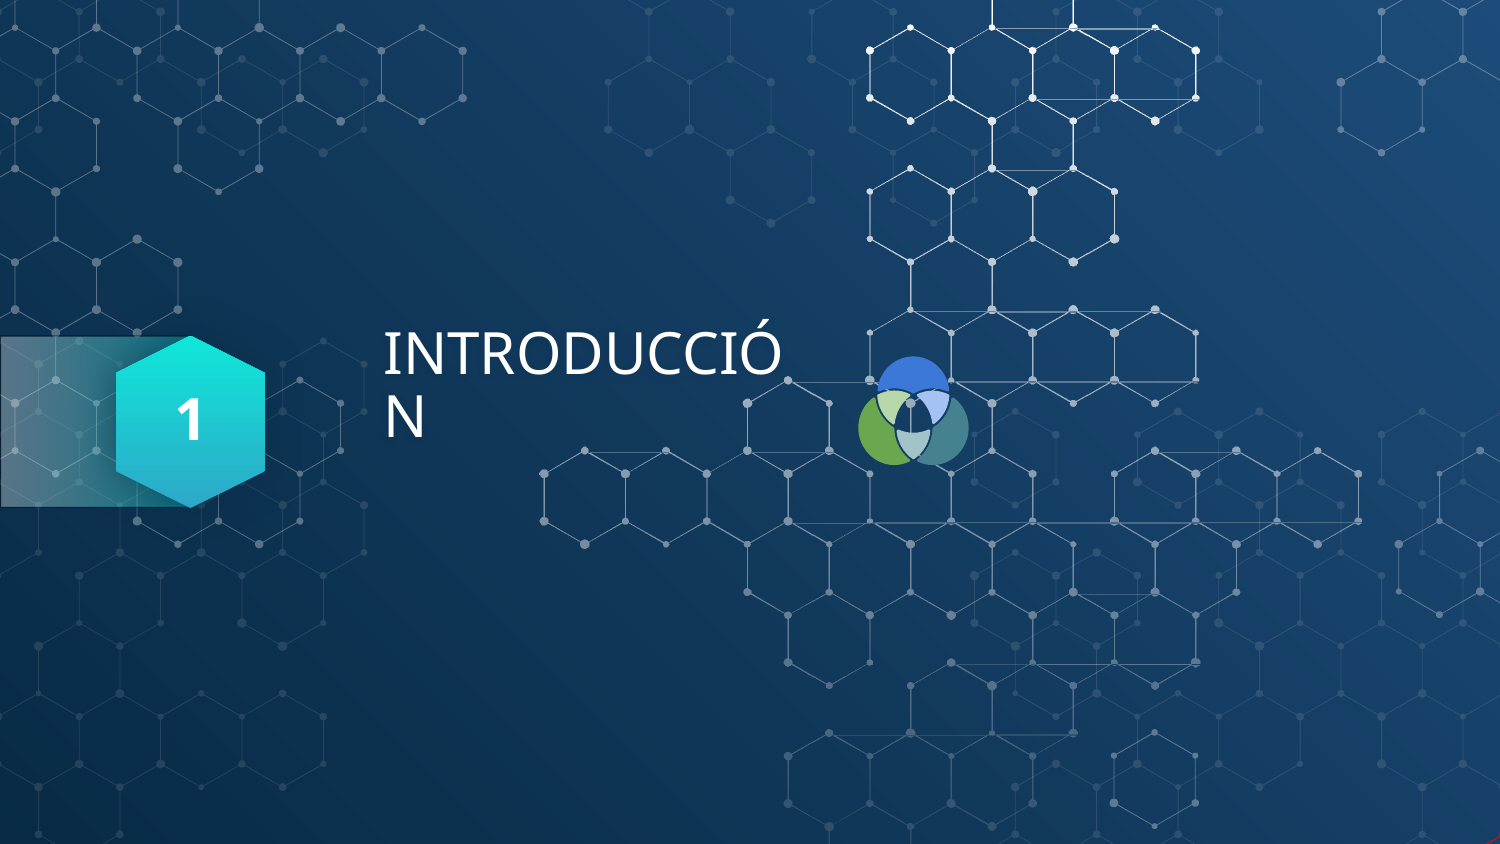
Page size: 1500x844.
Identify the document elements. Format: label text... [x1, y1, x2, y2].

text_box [853, 356, 971, 466]
title INTRODUCCIÓN [383, 371, 819, 451]
text_box 1 [116, 335, 266, 509]
